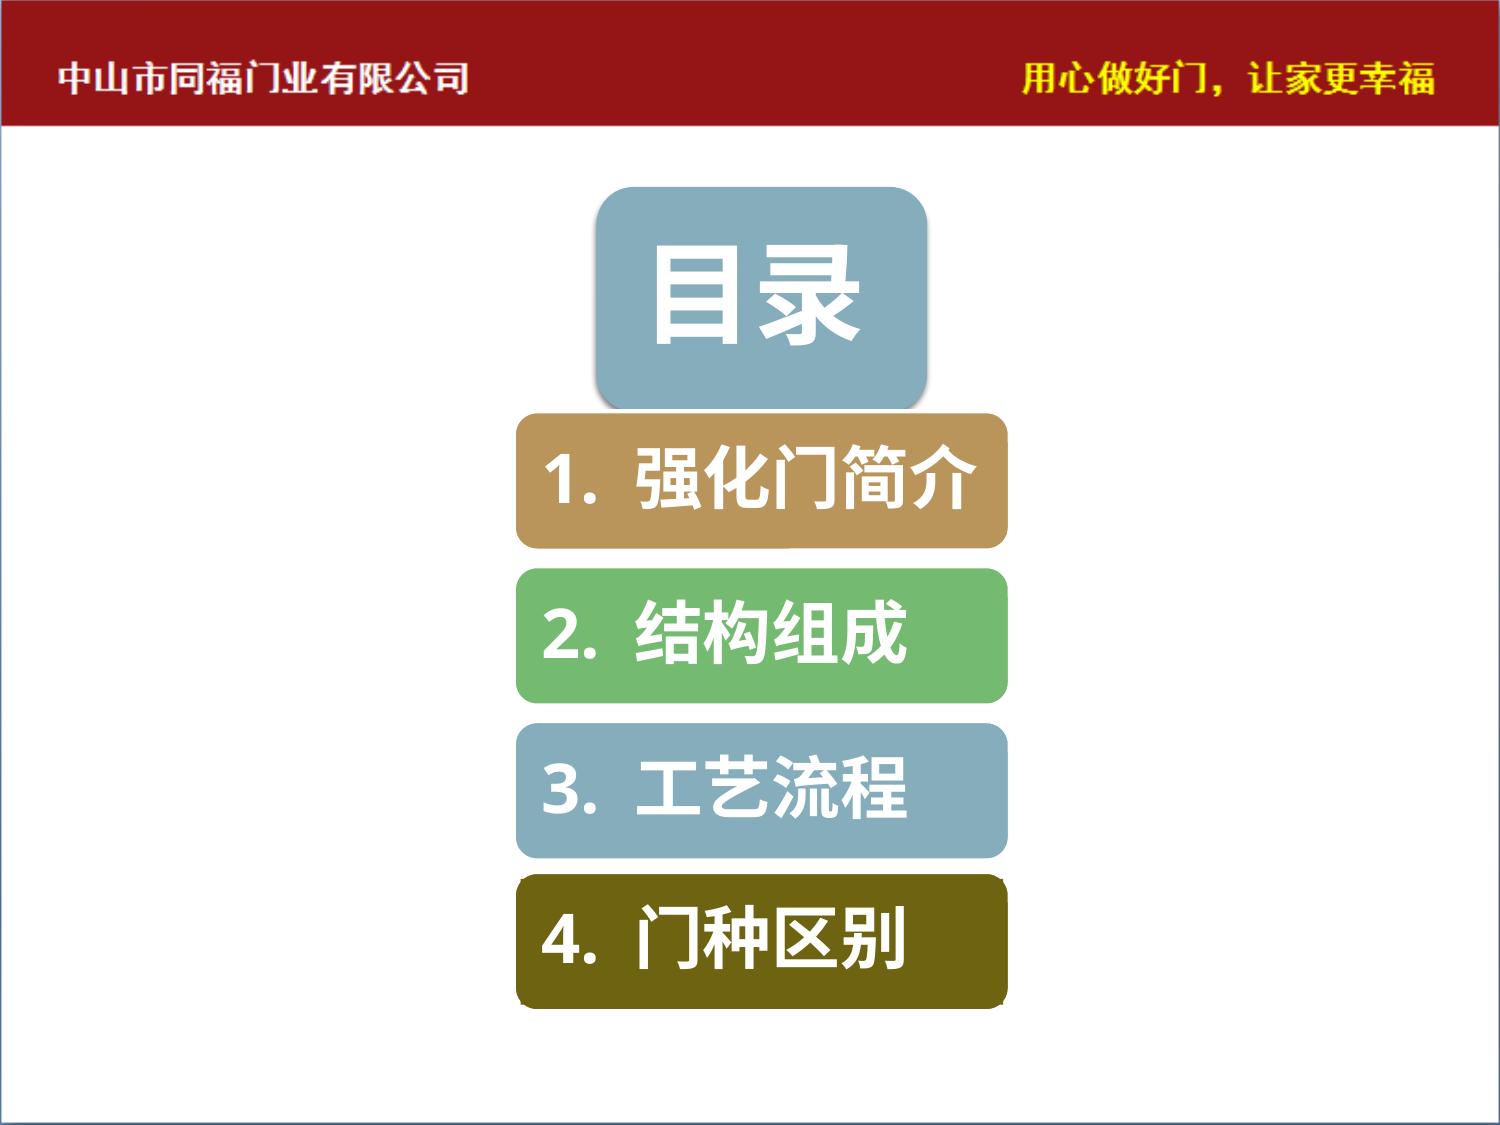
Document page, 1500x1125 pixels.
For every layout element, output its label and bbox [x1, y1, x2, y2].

text_box [513, 410, 1011, 552]
text_box [513, 871, 1011, 1012]
picture [0, 0, 1500, 1125]
text_box [595, 186, 928, 410]
text_box [513, 720, 1011, 861]
text_box [513, 565, 1011, 707]
